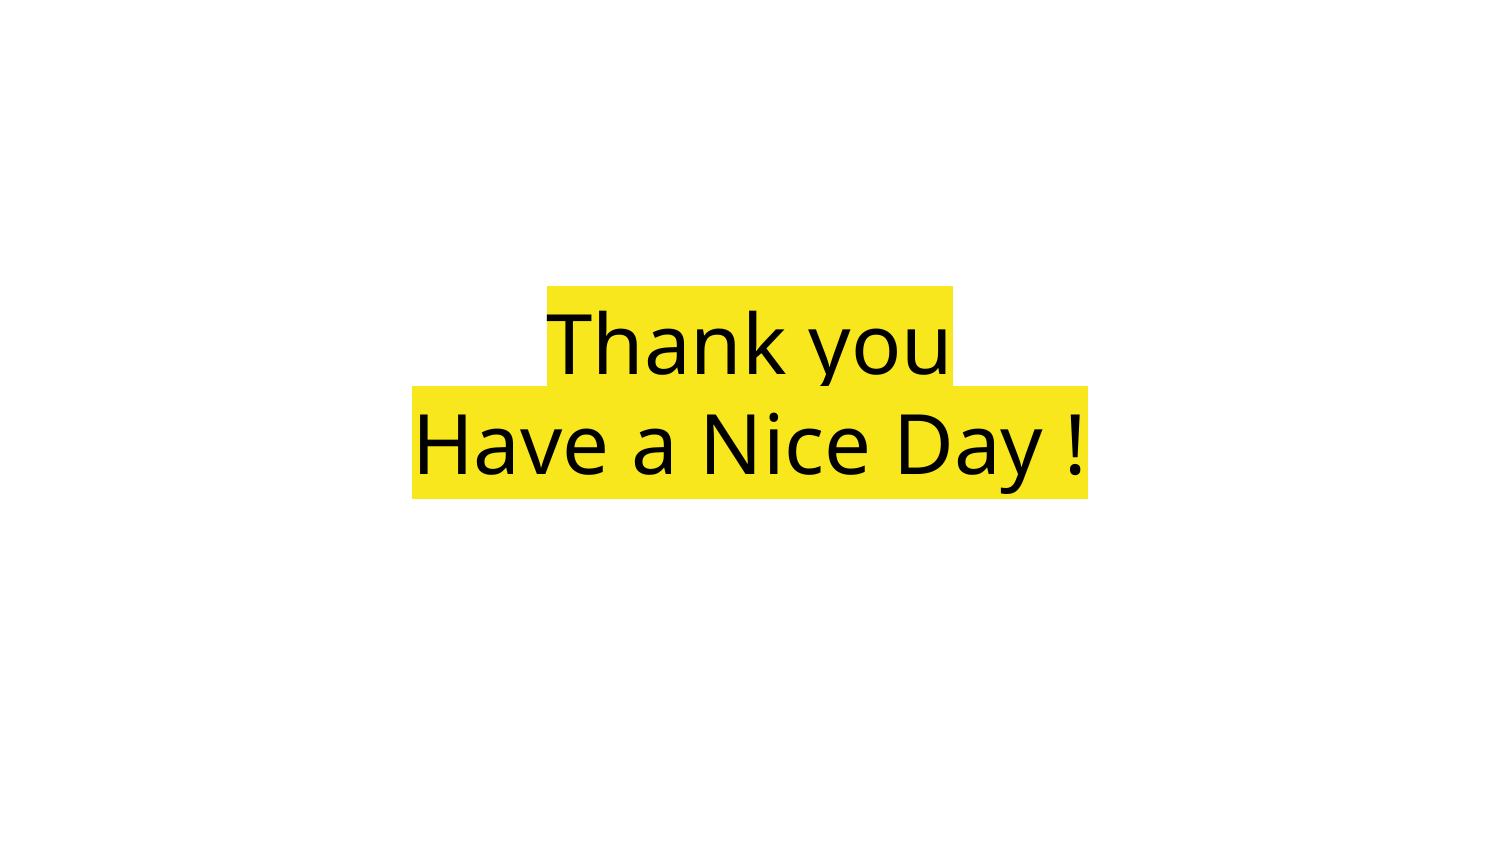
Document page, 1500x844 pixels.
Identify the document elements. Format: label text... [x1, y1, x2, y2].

title Thank you Have a Nice Day ! [51, 276, 1449, 371]
